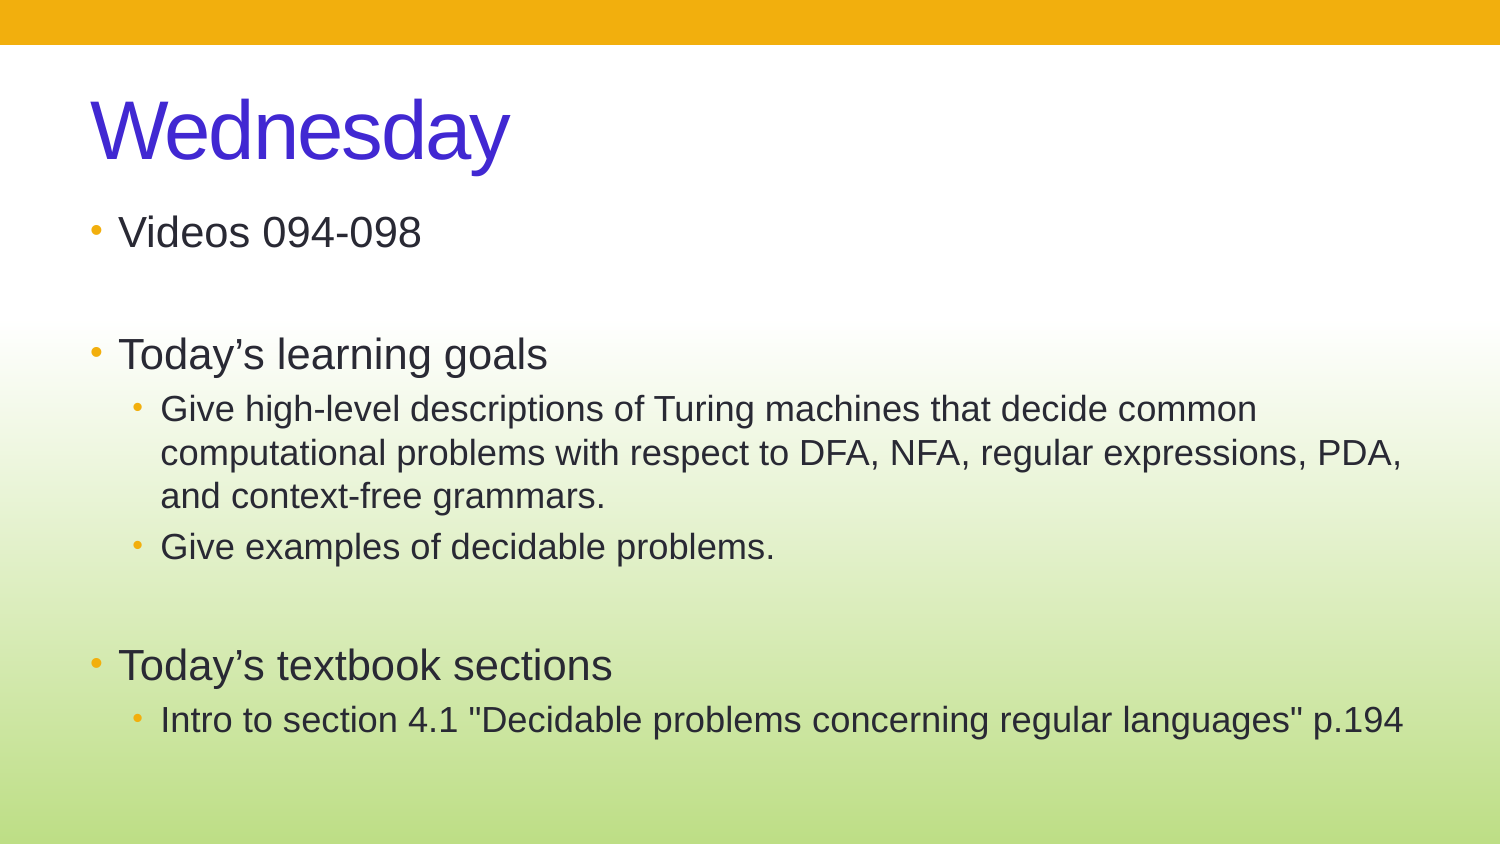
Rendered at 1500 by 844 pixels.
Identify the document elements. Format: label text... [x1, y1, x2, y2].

list Videos 094-098 Today’s learning goals Give high-level descriptions of Turing machines that decide common computational problems with respect to DFA, NFA, regular expressions, PDA, and context-free grammars. Give examples of decidable problems. Today’s textbook sections Intro to section 4.1 "Decidable problems concerning regular languages" p.194 [75, 196, 1425, 797]
title Wednesday [75, 65, 1425, 188]
